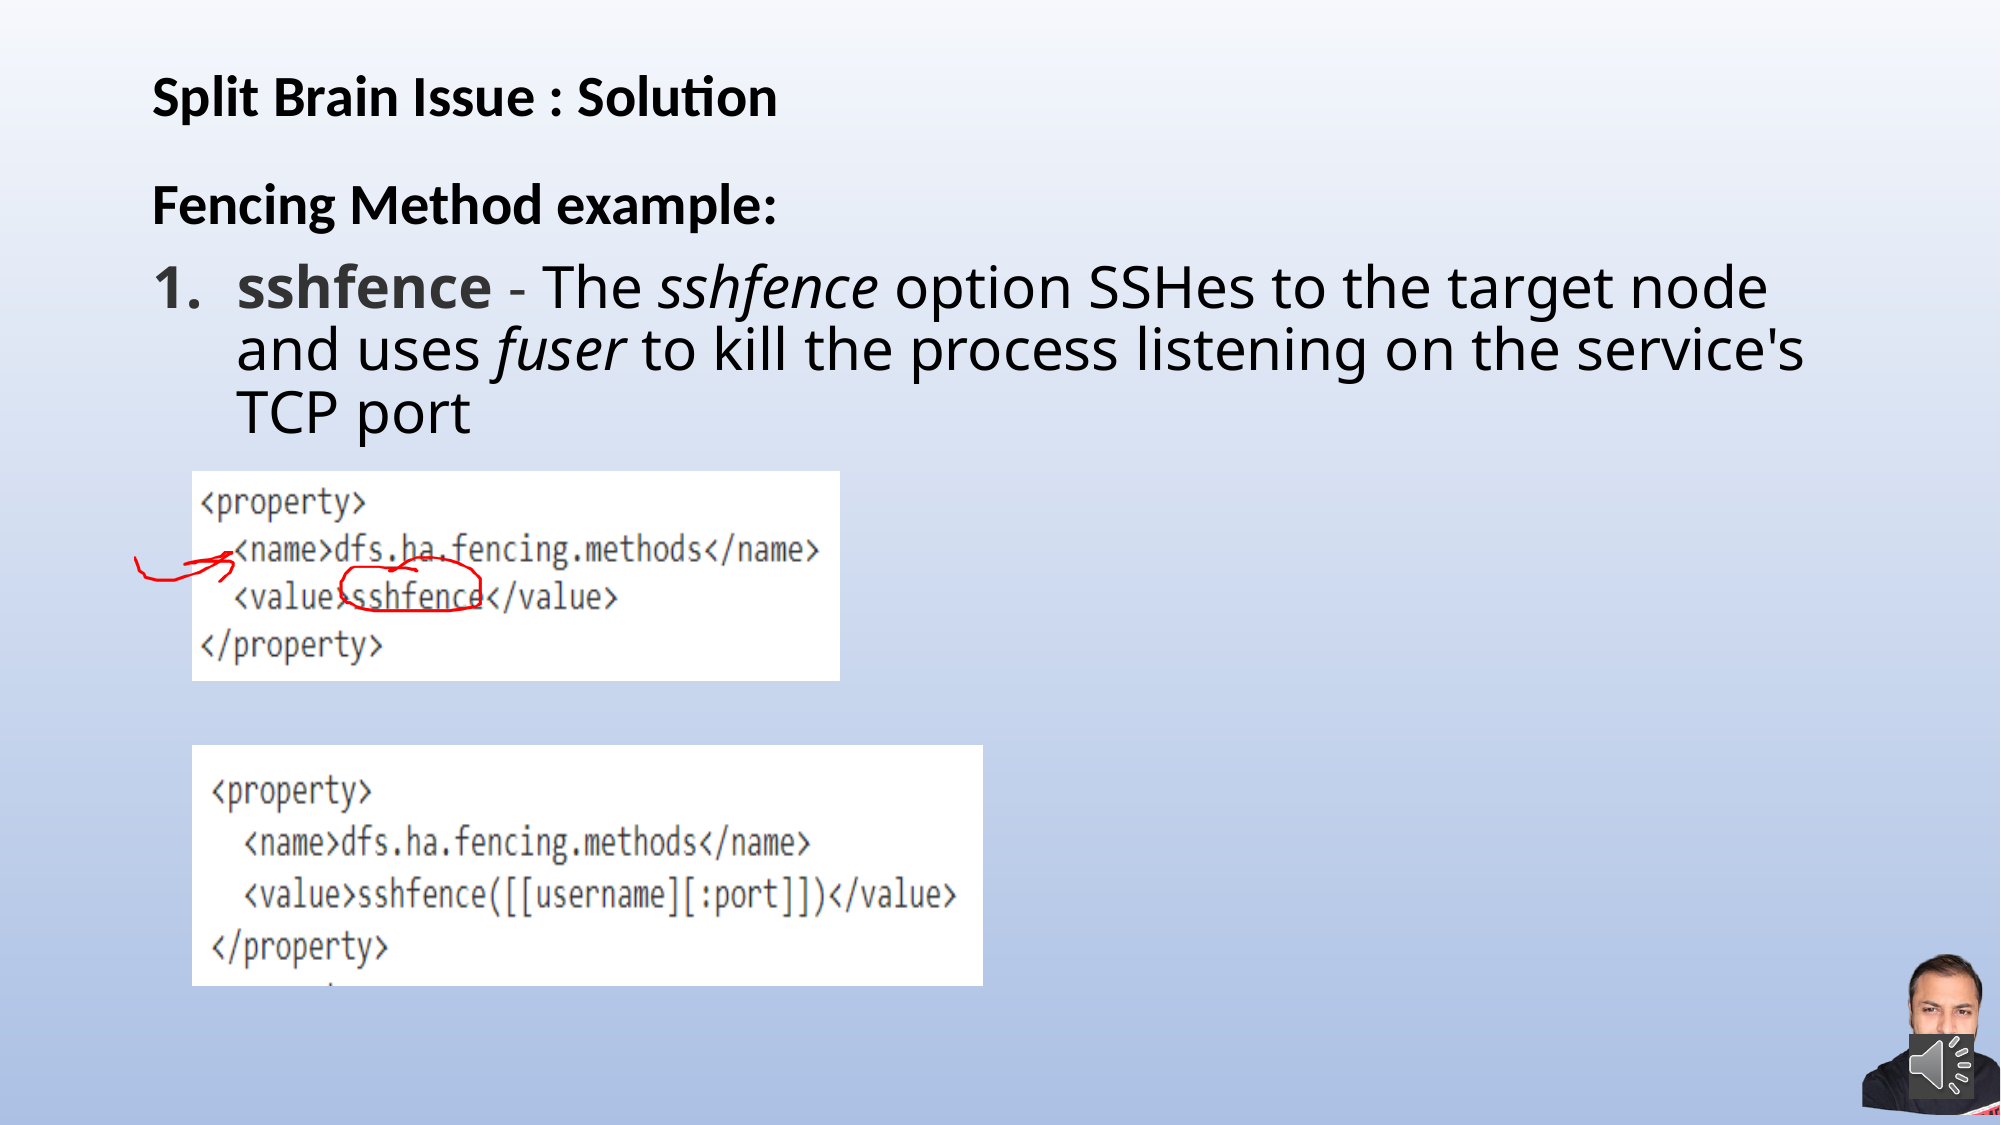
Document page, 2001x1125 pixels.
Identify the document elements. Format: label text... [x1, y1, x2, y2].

picture [134, 471, 840, 681]
picture [1862, 954, 2001, 1115]
title Split Brain Issue : Solution [137, 59, 1863, 135]
list Fencing Method example: sshfence - The sshfence option SSHes to the target node and uses fuser to kill the process listening on the service's TCP port [137, 166, 1863, 1014]
picture [192, 745, 983, 986]
